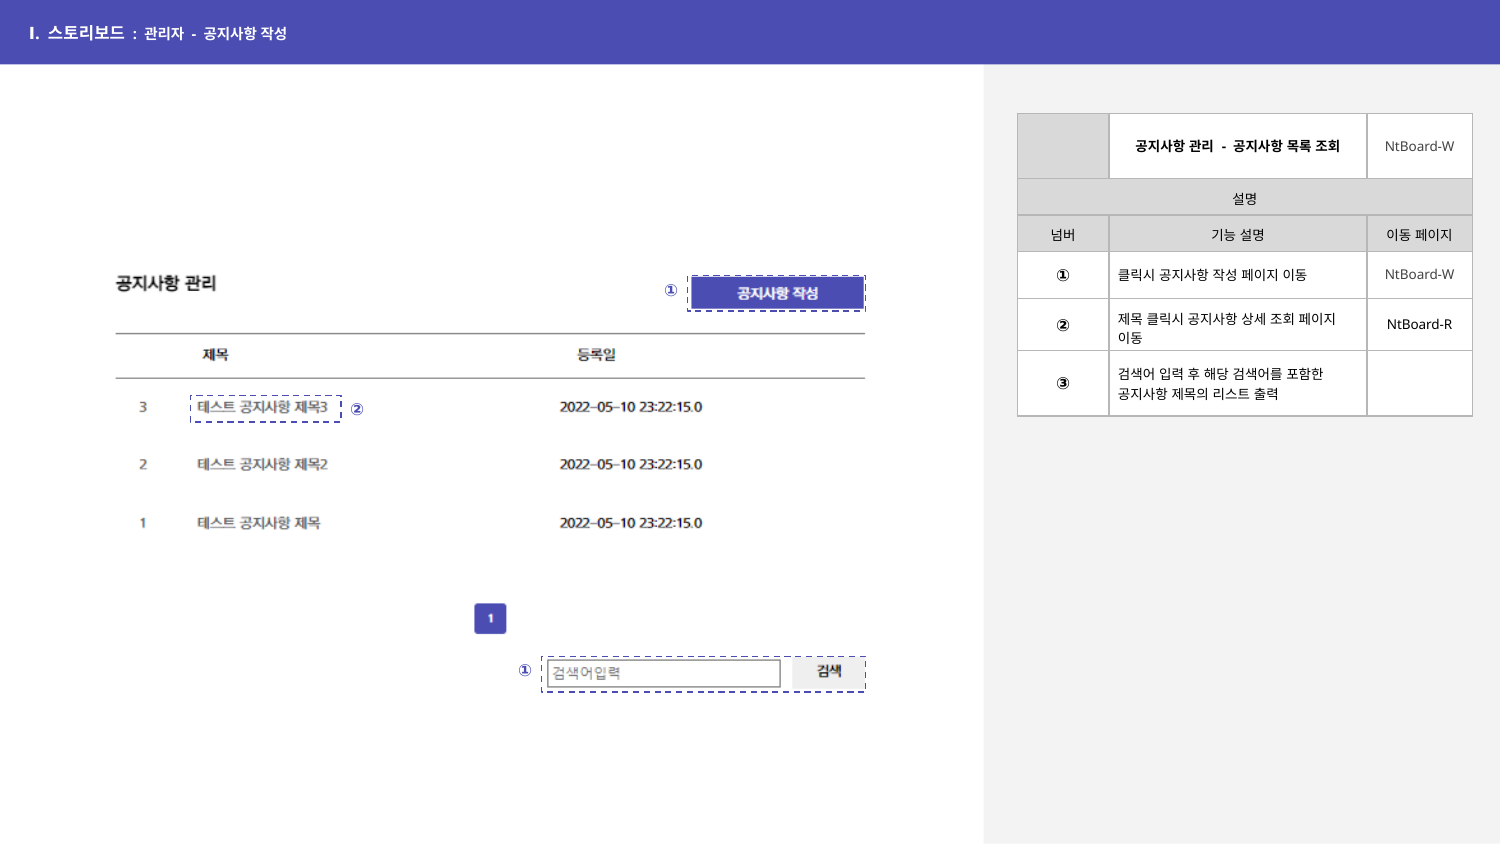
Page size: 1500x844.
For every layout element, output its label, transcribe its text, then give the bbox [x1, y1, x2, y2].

table_cell 설명 [1018, 179, 1472, 214]
table_cell NtBoard-R [1368, 299, 1472, 350]
table_cell 클릭시 공지사항 작성 페이지 이동 [1110, 252, 1366, 298]
text_box [983, 65, 1500, 844]
table_cell NtBoard-W [1368, 252, 1472, 298]
table_cell 검색어 입력 후 해당 검색어를 포함한 공지사항 제목의 리스트 출력 [1110, 351, 1366, 415]
text_box Ⅰ. 스토리보드 : 관리자 - 공지사항 작성 [13, 15, 661, 51]
table_cell 기능 설명 [1110, 216, 1366, 251]
text_box [0, 0, 1500, 65]
table_cell [1368, 351, 1472, 415]
picture [83, 212, 911, 727]
table_cell ② [1018, 299, 1108, 350]
table_cell ③ [1018, 351, 1108, 415]
table_cell ① [1018, 252, 1108, 298]
table_cell 이동 페이지 [1368, 216, 1472, 251]
table_cell 제목 클릭시 공지사항 상세 조회 페이지 이동 [1110, 299, 1366, 350]
table_header 공지사항 관리 - 공지사항 목록 조회 [1110, 114, 1366, 178]
table_header [1018, 114, 1108, 178]
table_cell 넘버 [1018, 216, 1108, 251]
table_header NtBoard-W [1368, 114, 1472, 178]
